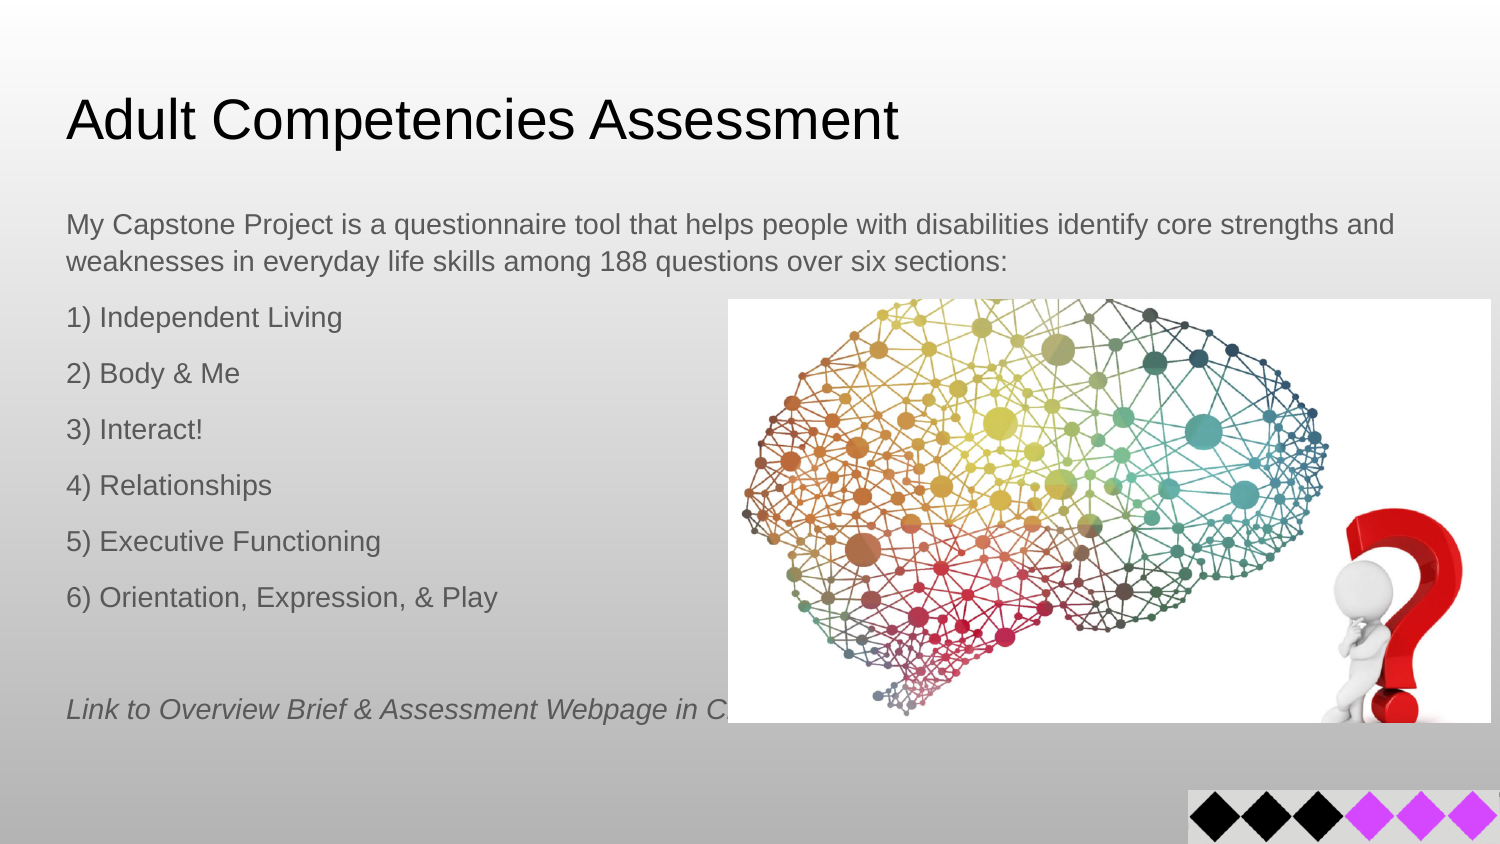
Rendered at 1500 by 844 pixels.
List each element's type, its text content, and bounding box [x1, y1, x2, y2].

picture [728, 299, 1492, 723]
picture [1188, 790, 1500, 844]
title Adult Competencies Assessment [51, 72, 1449, 167]
list My Capstone Project is a questionnaire tool that helps people with disabilities identify core strengths and weaknesses in everyday life skills among 188 questions over six sections: 1) Independent Living 2) Body & Me 3) Interact! 4) Relationships 5) Executive Functioning 6) Orientation, Expression, & Play Link to Overview Brief & Assessment Webpage in Chat [51, 189, 1449, 750]
